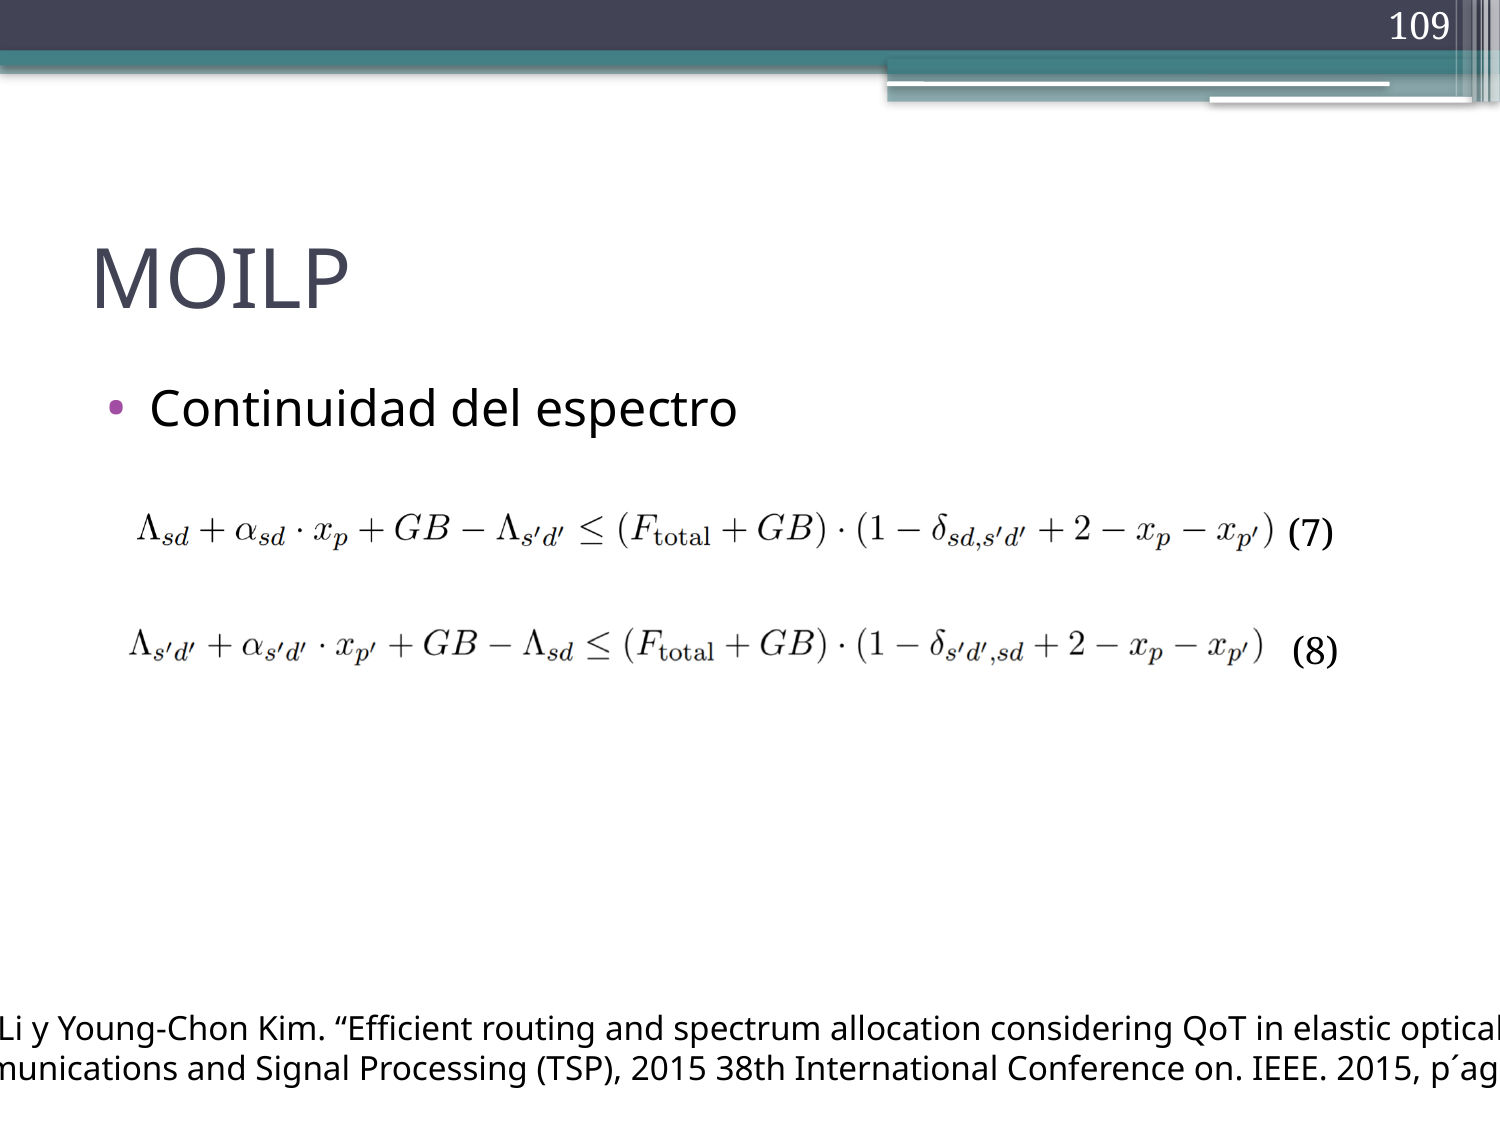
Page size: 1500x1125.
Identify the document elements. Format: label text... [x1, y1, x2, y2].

picture [118, 621, 1270, 680]
title MOILP [75, 187, 1425, 363]
text_box (8) [1277, 619, 1354, 680]
text_box (7) [1279, 501, 1350, 562]
picture [123, 503, 1283, 568]
slide_number 109 [1341, 0, 1466, 61]
list Continuidad del espectro [75, 368, 1425, 999]
text_box Bingbing Li y Young-Chon Kim. “Efficient routing and spectrum allocation considering QoT in elastic optical networks”. En: Telecommunications and Signal Processing (TSP), 2015 38th International Conference on. IEEE. 2015, p´ags. 109-112 [0, 999, 1500, 1095]
